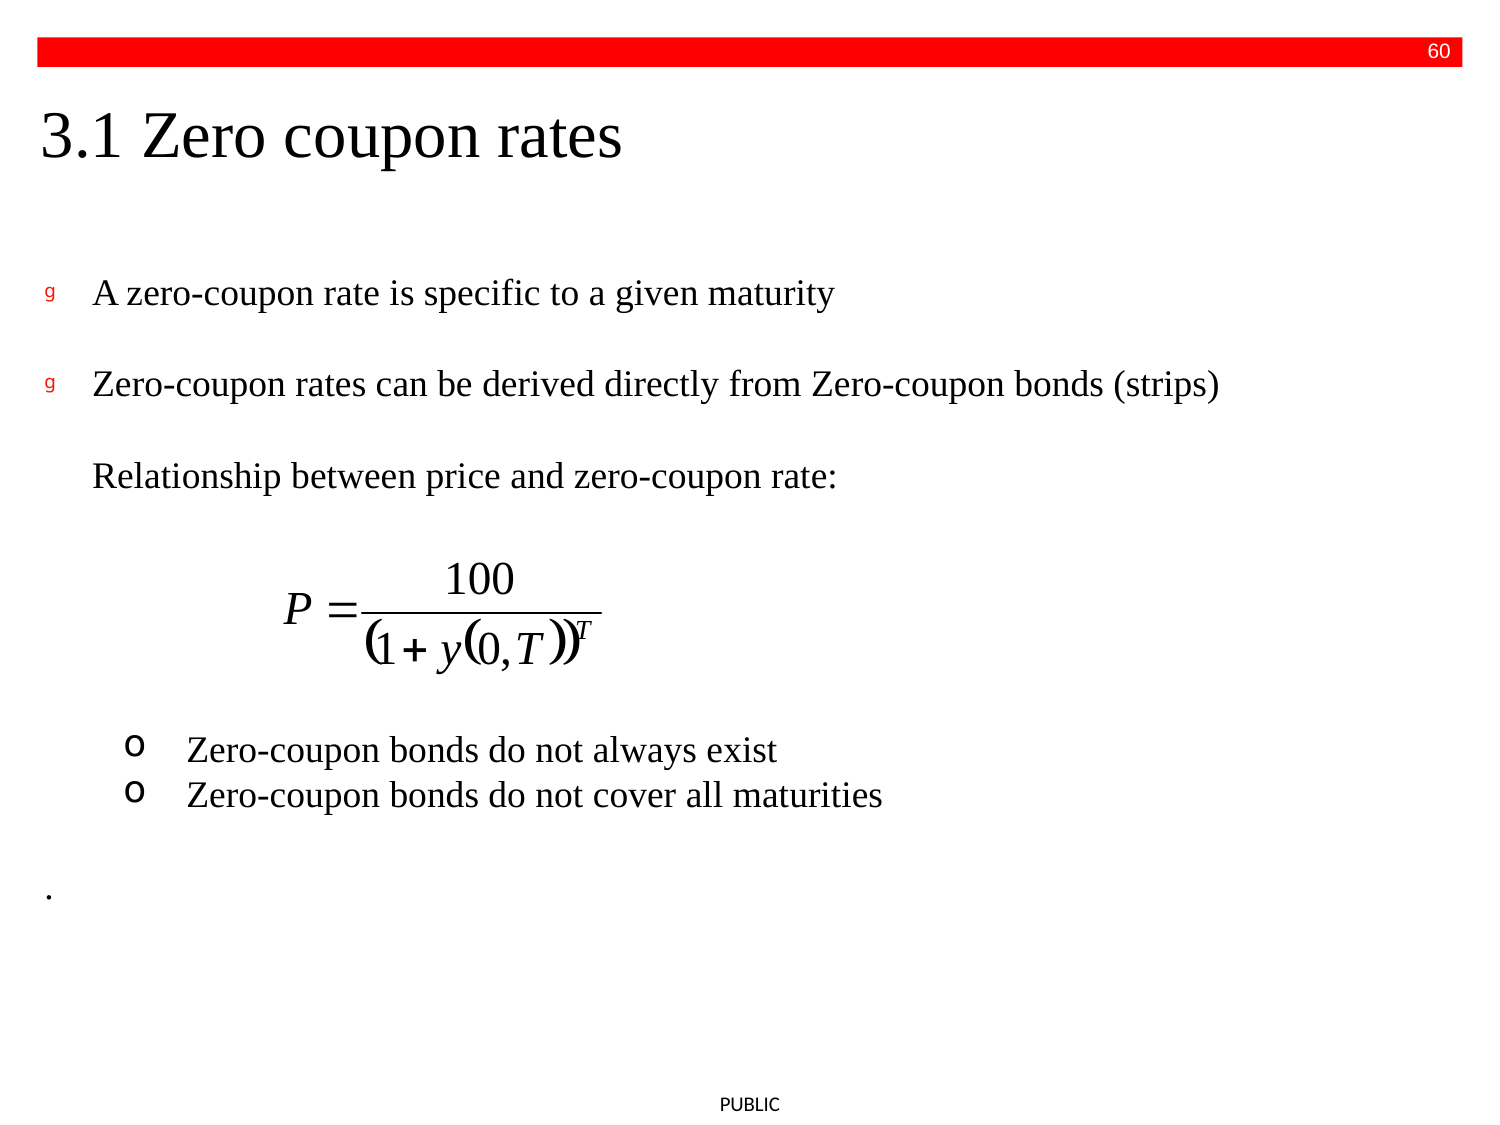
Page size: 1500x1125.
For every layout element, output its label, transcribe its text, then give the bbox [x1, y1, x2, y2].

text_box A zero-coupon rate is specific to a given maturity Zero-coupon rates can be derived directly from Zero-coupon bonds (strips) Relationship between price and zero-coupon rate: Zero-coupon bonds do not always exist Zero-coupon bonds do not cover all maturities . [29, 267, 1464, 929]
text_box 3.1 Zero coupon rates [25, 83, 1500, 179]
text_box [274, 549, 611, 685]
footer [512, 1042, 988, 1103]
